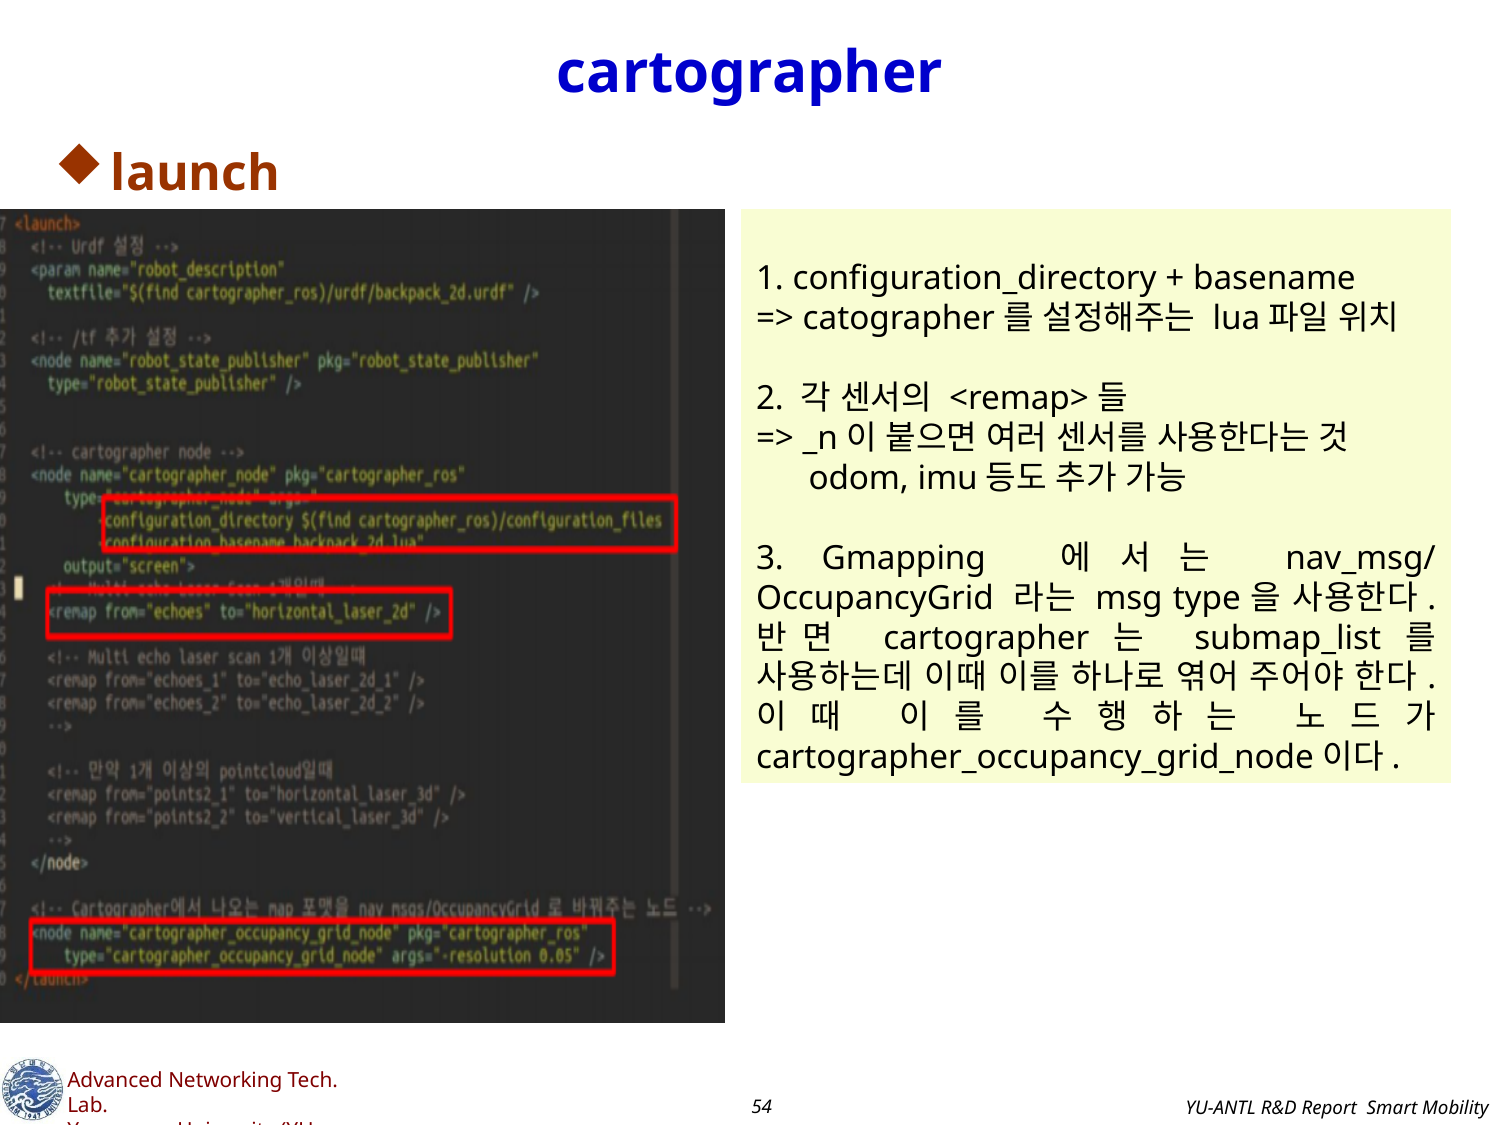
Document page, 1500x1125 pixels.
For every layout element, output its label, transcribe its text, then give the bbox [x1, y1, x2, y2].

picture [0, 1057, 66, 1124]
picture [0, 209, 725, 1023]
text_box 1. configuration_directory + basename => catographer를 설정해주는 lua파일 위치 2. 각 센서의 <remap>들 => _n이 붙으면 여러 센서를 사용한다는 것 odom, imu등도 추가 가능 3. Gmapping 에서는 nav_msg/OccupancyGrid 라는 msg type을 사용한다. 반면 cartographer는 submap_list를 사용하는데 이때 이를 하나로 엮어 주어야 한다. 이때 이를 수행하는 노드가 cartographer_occupancy_grid_node이다. [741, 209, 1451, 783]
title cartographer [74, 14, 1426, 124]
list launch [39, 132, 1390, 957]
